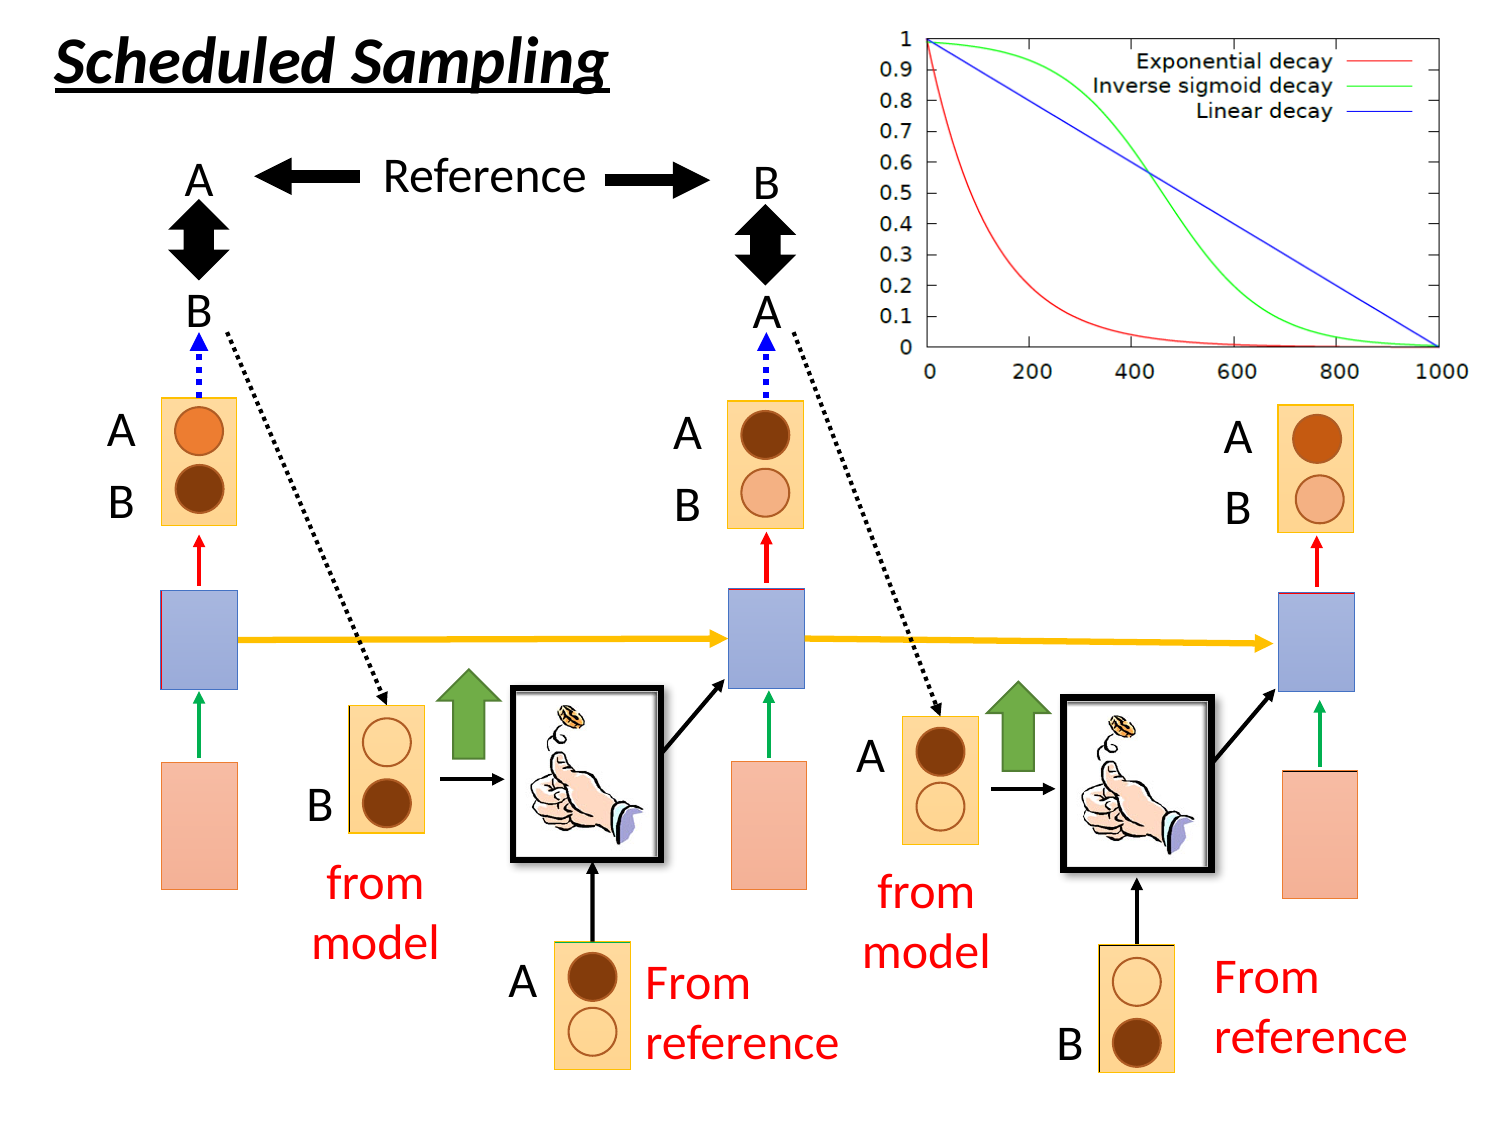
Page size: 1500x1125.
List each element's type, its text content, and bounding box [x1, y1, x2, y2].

text_box [740, 409, 791, 460]
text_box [227, 332, 387, 706]
text_box B [81, 460, 161, 536]
text_box A [135, 138, 263, 214]
text_box From reference [630, 941, 864, 1077]
text_box [1278, 592, 1355, 692]
picture [867, 25, 1479, 397]
text_box B [1198, 467, 1278, 543]
text_box [161, 762, 238, 890]
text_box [837, 715, 979, 845]
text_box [941, 638, 1274, 644]
picture [1066, 700, 1209, 867]
text_box A [703, 271, 831, 347]
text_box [1036, 944, 1175, 1080]
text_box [793, 332, 941, 717]
text_box B [648, 463, 728, 539]
text_box [731, 761, 807, 890]
text_box [740, 467, 791, 518]
text_box [1278, 404, 1354, 533]
text_box A [1198, 397, 1278, 467]
text_box [168, 198, 230, 281]
text_box [160, 590, 227, 690]
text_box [489, 940, 631, 1070]
text_box From reference [1199, 935, 1432, 1071]
text_box Scheduled Sampling [40, 9, 626, 105]
text_box [728, 588, 793, 689]
picture [515, 691, 658, 858]
text_box [174, 406, 225, 457]
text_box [1212, 688, 1276, 763]
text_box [286, 705, 425, 840]
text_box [661, 679, 725, 753]
text_box [435, 667, 503, 760]
text_box [734, 204, 797, 286]
text_box from model [286, 841, 465, 977]
text_box [1292, 413, 1343, 464]
text_box [984, 680, 1053, 772]
text_box B [702, 142, 830, 217]
text_box [1282, 770, 1358, 899]
text_box [728, 400, 793, 529]
text_box A [81, 389, 161, 460]
text_box [1294, 474, 1345, 525]
text_box Reference [305, 135, 665, 211]
text_box A [648, 392, 728, 463]
text_box B [135, 269, 263, 345]
text_box [161, 397, 227, 526]
text_box [174, 463, 225, 514]
text_box from model [837, 851, 1016, 986]
